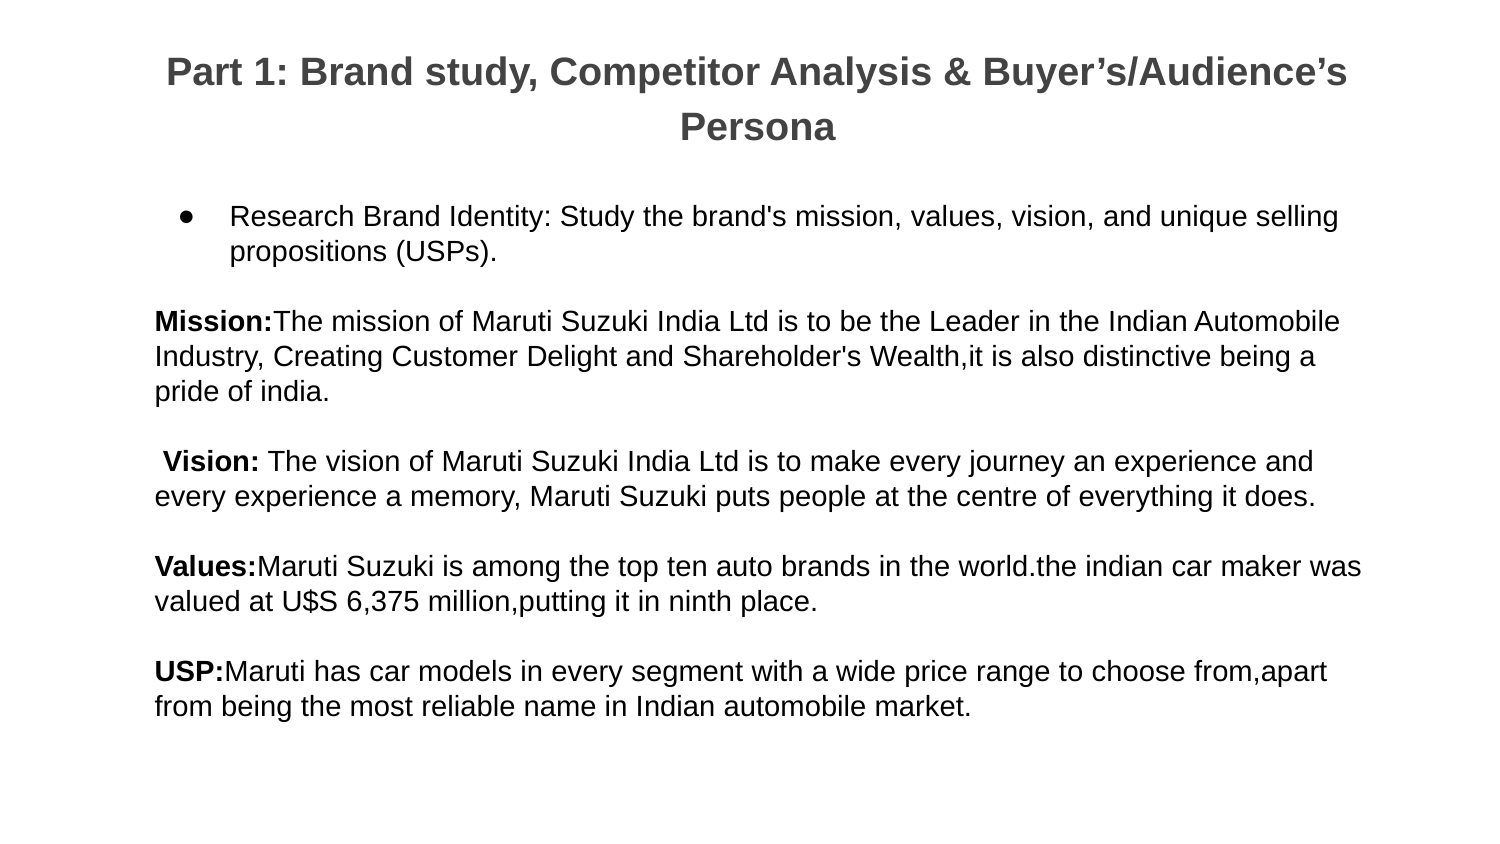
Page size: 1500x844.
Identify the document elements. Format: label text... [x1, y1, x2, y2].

text_box Research Brand Identity: Study the brand's mission, values, vision, and unique selling propositions (USPs). Mission:The mission of Maruti Suzuki India Ltd is to be the Leader in the Indian Automobile Industry, Creating Customer Delight and Shareholder's Wealth,it is also distinctive being a pride of india. Vision: The vision of Maruti Suzuki India Ltd is to make every journey an experience and every experience a memory, Maruti Suzuki puts people at the centre of everything it does. Values:Maruti Suzuki is among the top ten auto brands in the world.the indian car maker was valued at U$S 6,375 million,putting it in ninth place. USP:Maruti has car models in every segment with a wide price range to choose from,apart from being the most reliable name in Indian automobile market. [139, 182, 1402, 773]
text_box Part 1: Brand study, Competitor Analysis & Buyer’s/Audience’s Persona [141, 24, 1375, 164]
